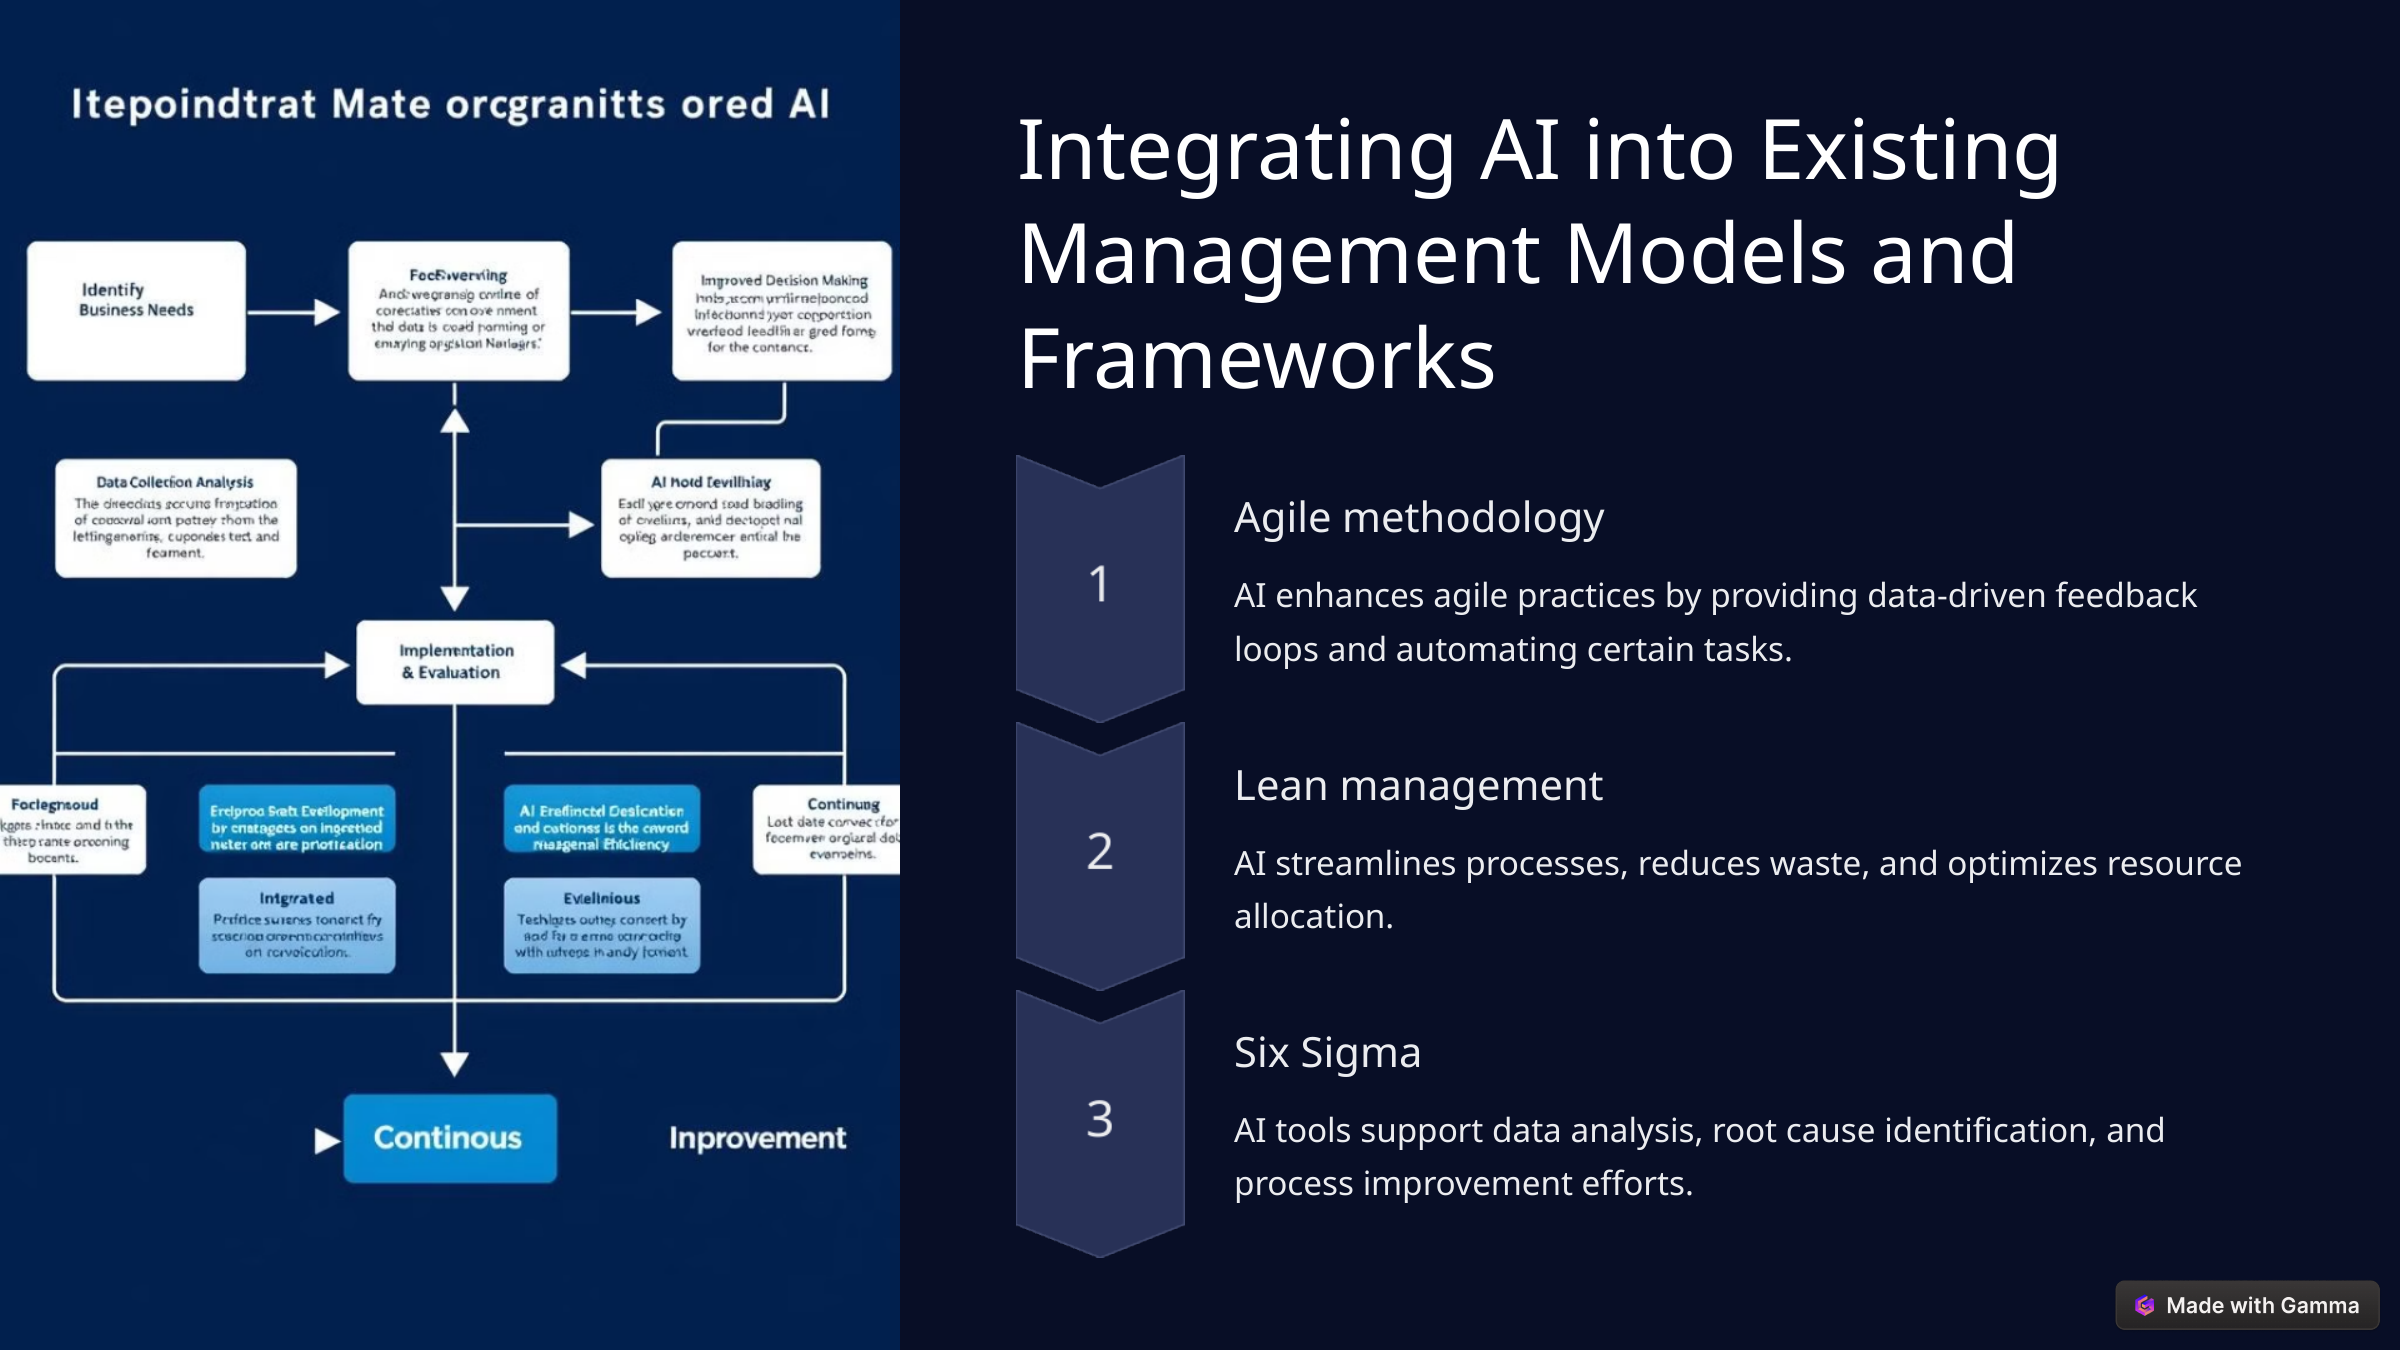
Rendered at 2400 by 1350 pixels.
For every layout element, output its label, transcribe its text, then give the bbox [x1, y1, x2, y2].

text_box Agile methodology [1234, 489, 1652, 542]
picture [2106, 1271, 2389, 1339]
text_box AI tools support data analysis, root cause identification, and process improvement efforts. [1234, 1096, 2283, 1203]
picture [0, 0, 900, 1350]
text_box Integrating AI into Existing Management Models and Frameworks [1016, 92, 2284, 406]
text_box Lean management [1234, 756, 1652, 809]
text_box Six Sigma [1234, 1023, 1652, 1076]
text_box AI streamlines processes, reduces waste, and optimizes resource allocation. [1234, 828, 2283, 936]
text_box AI enhances agile practices by providing data-driven feedback loops and automating certain tasks. [1234, 561, 2283, 669]
picture [1016, 455, 1185, 1258]
